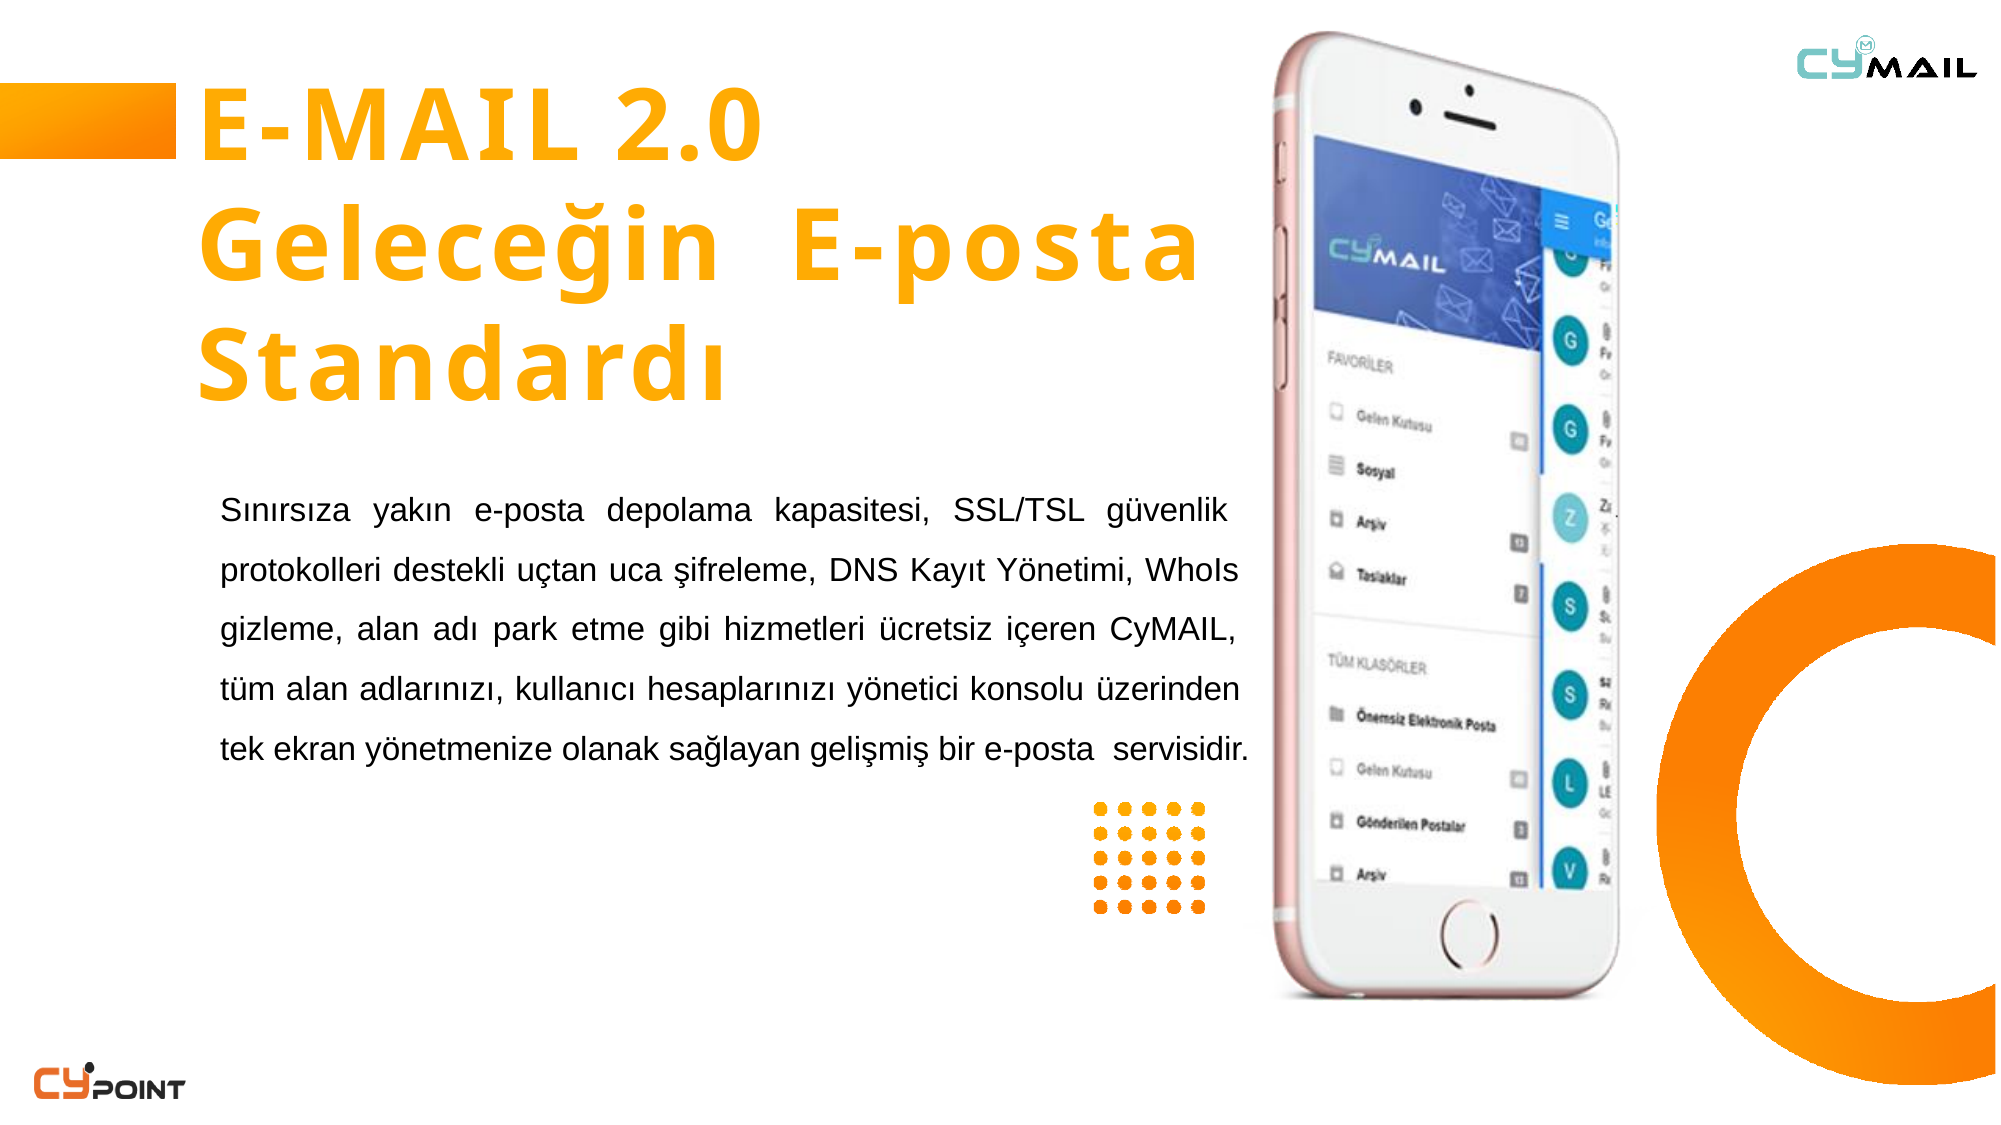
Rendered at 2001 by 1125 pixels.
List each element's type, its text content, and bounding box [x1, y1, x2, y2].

text_box [1093, 802, 1205, 914]
title E-MAIL 2.0 Geleceğin E-posta Standardı [193, 58, 1237, 421]
text_box [34, 1062, 186, 1099]
text_box Sınırsıza yakın e-posta depolama kapasitesi, SSL/TSL güvenlik protokolleri destekli uçtan uca şifreleme, DNS Kayıt Yönetimi, WhoIs gizleme, alan adı park etme gibi hizmetleri ücretsiz içeren CyMAIL, tüm alan adlarınızı, kullanıcı hesaplarınızı yönetici konsolu üzerinden tek ekran yönetmenize olanak sağlayan gelişmiş bir e-posta servisidir. [218, 465, 1237, 768]
text_box [0, 83, 176, 159]
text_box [1242, 17, 1996, 1085]
